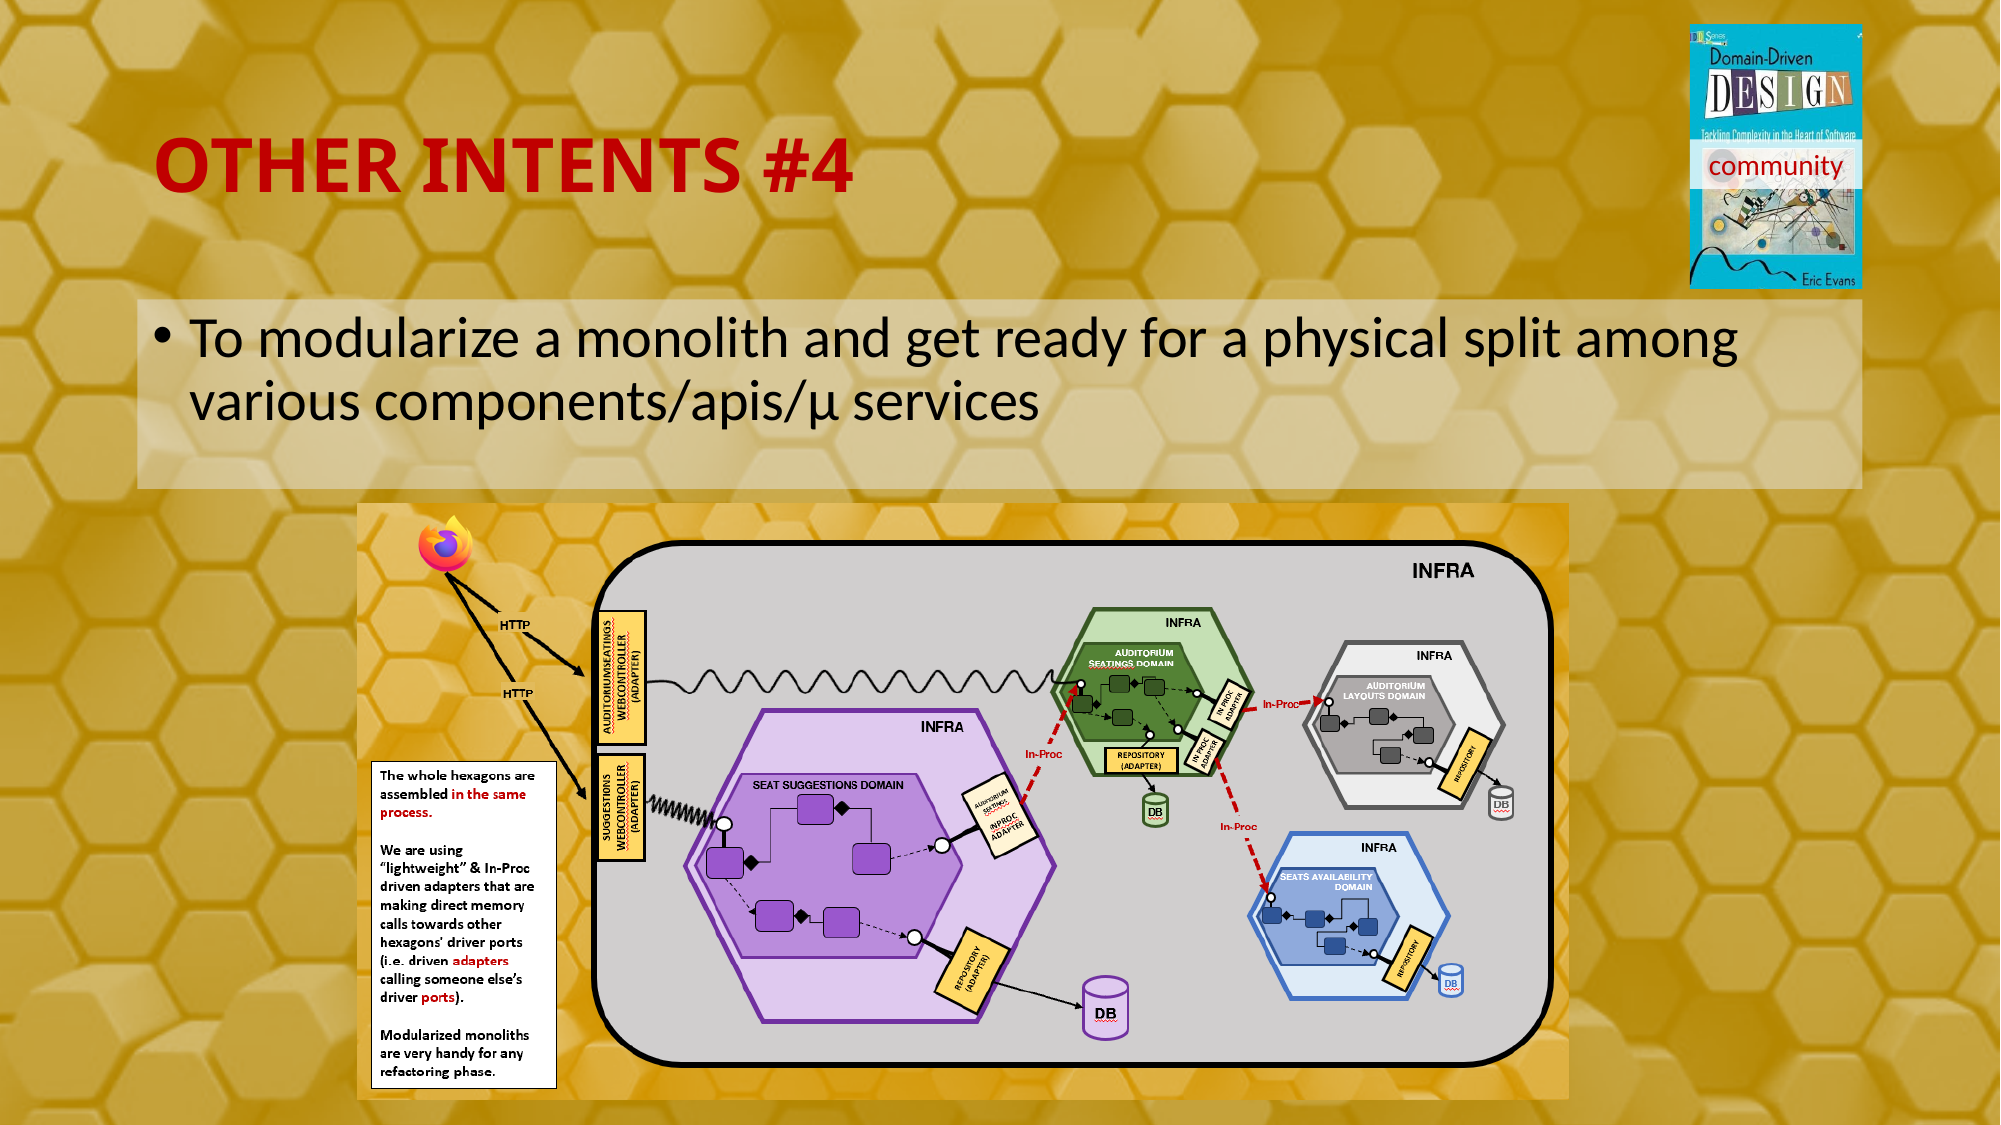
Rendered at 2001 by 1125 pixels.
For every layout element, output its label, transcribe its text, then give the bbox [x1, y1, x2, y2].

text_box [1689, 24, 1863, 289]
list To modularize a monolith and get ready for a physical split among various components/apis/μ services [137, 299, 1863, 489]
title Other intents #4 [137, 59, 1689, 278]
picture [357, 503, 1569, 1100]
